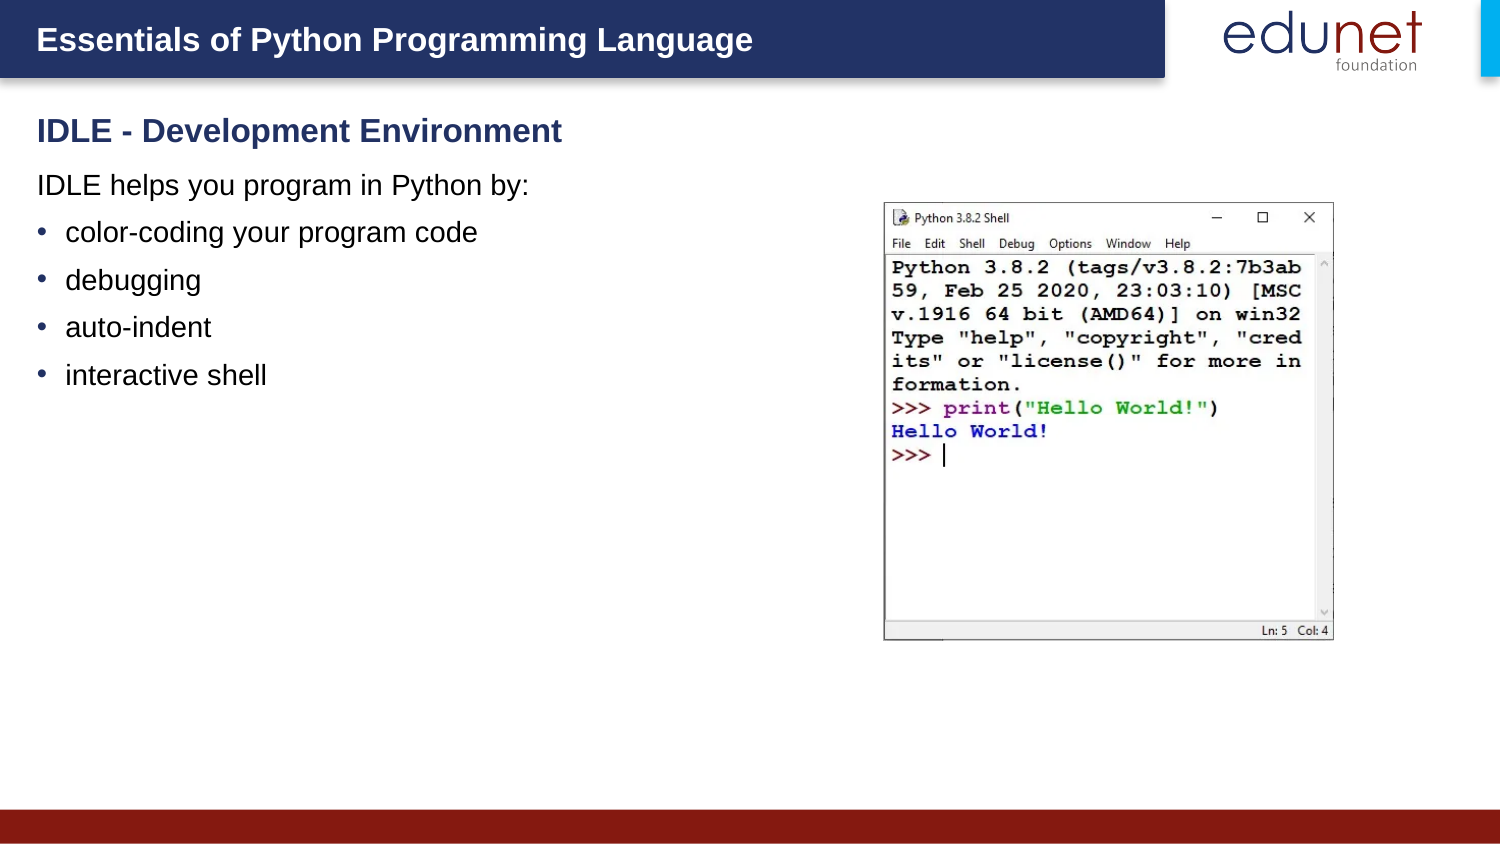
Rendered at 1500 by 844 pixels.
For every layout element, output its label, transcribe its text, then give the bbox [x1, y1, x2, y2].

text_box IDLE helps you program in Python by: color-coding your program code debugging auto-indent interactive shell [21, 151, 613, 417]
picture [882, 202, 1334, 641]
text_box IDLE - Development Environment [21, 93, 865, 164]
picture [1219, 8, 1424, 75]
